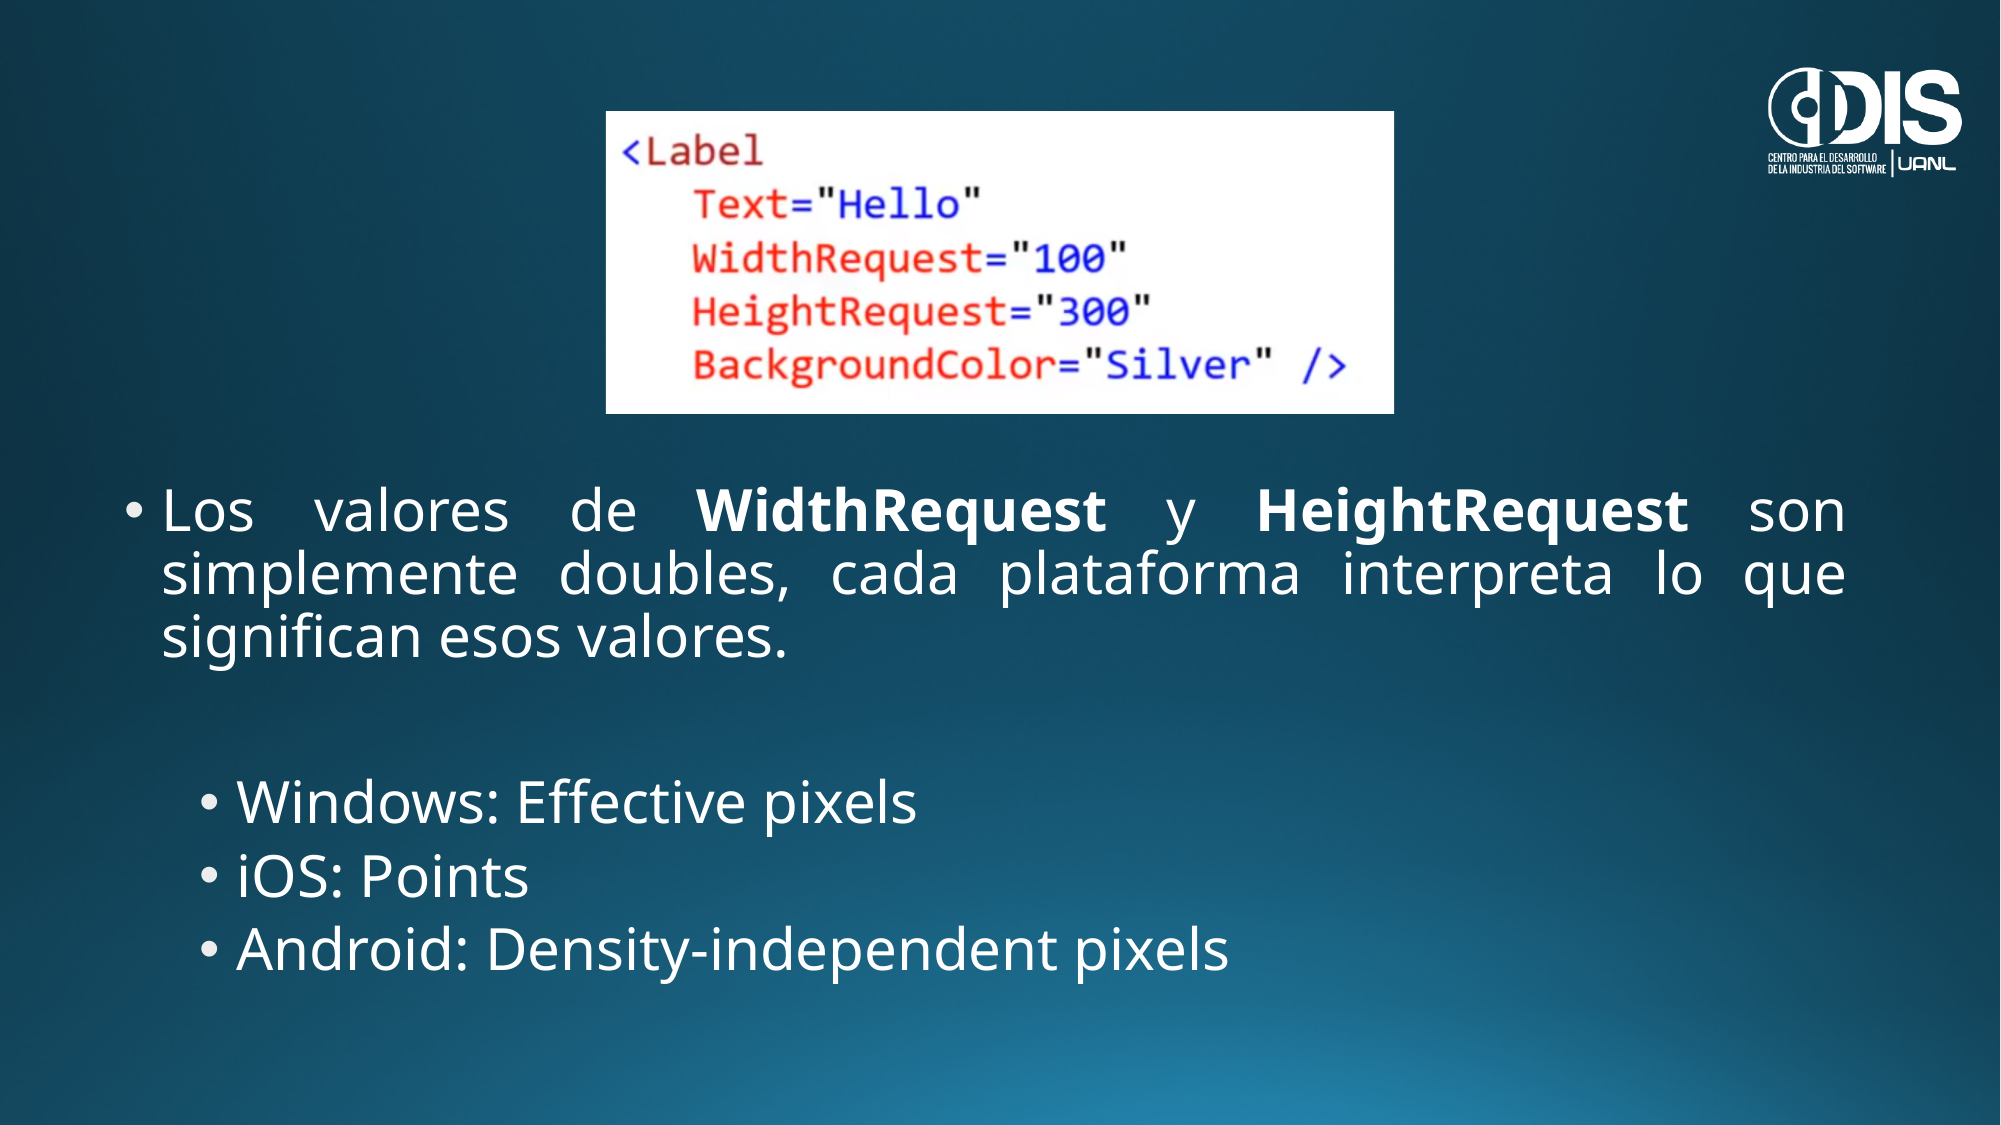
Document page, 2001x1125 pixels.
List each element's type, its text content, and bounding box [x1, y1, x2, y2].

list Los valores de WidthRequest y HeightRequest son simplemente doubles, cada plataforma interpreta lo que significan esos valores. Windows: Effective pixels iOS: Points Android: Density-independent pixels [109, 299, 1863, 1014]
picture [0, 0, 2001, 1125]
